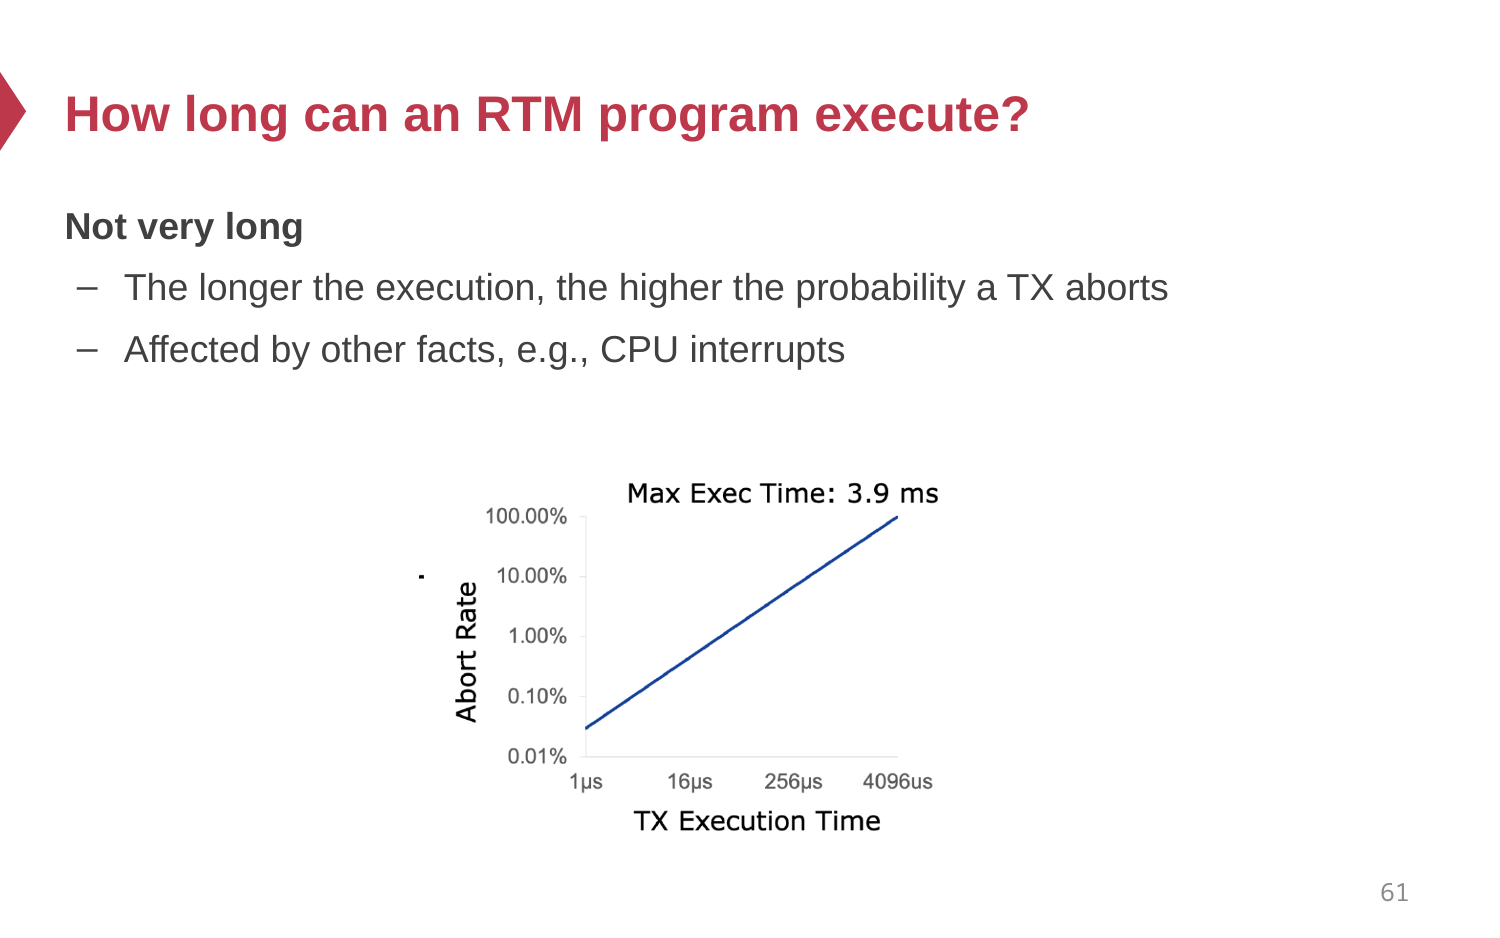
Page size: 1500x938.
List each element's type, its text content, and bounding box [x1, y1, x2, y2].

picture [418, 468, 1004, 865]
slide_number 61 [1074, 868, 1425, 919]
list Not very long The longer the execution, the higher the probability a TX aborts Affected by other facts, e.g., CPU interrupts [49, 185, 1400, 804]
title How long can an RTM program execute? [49, 37, 1400, 185]
